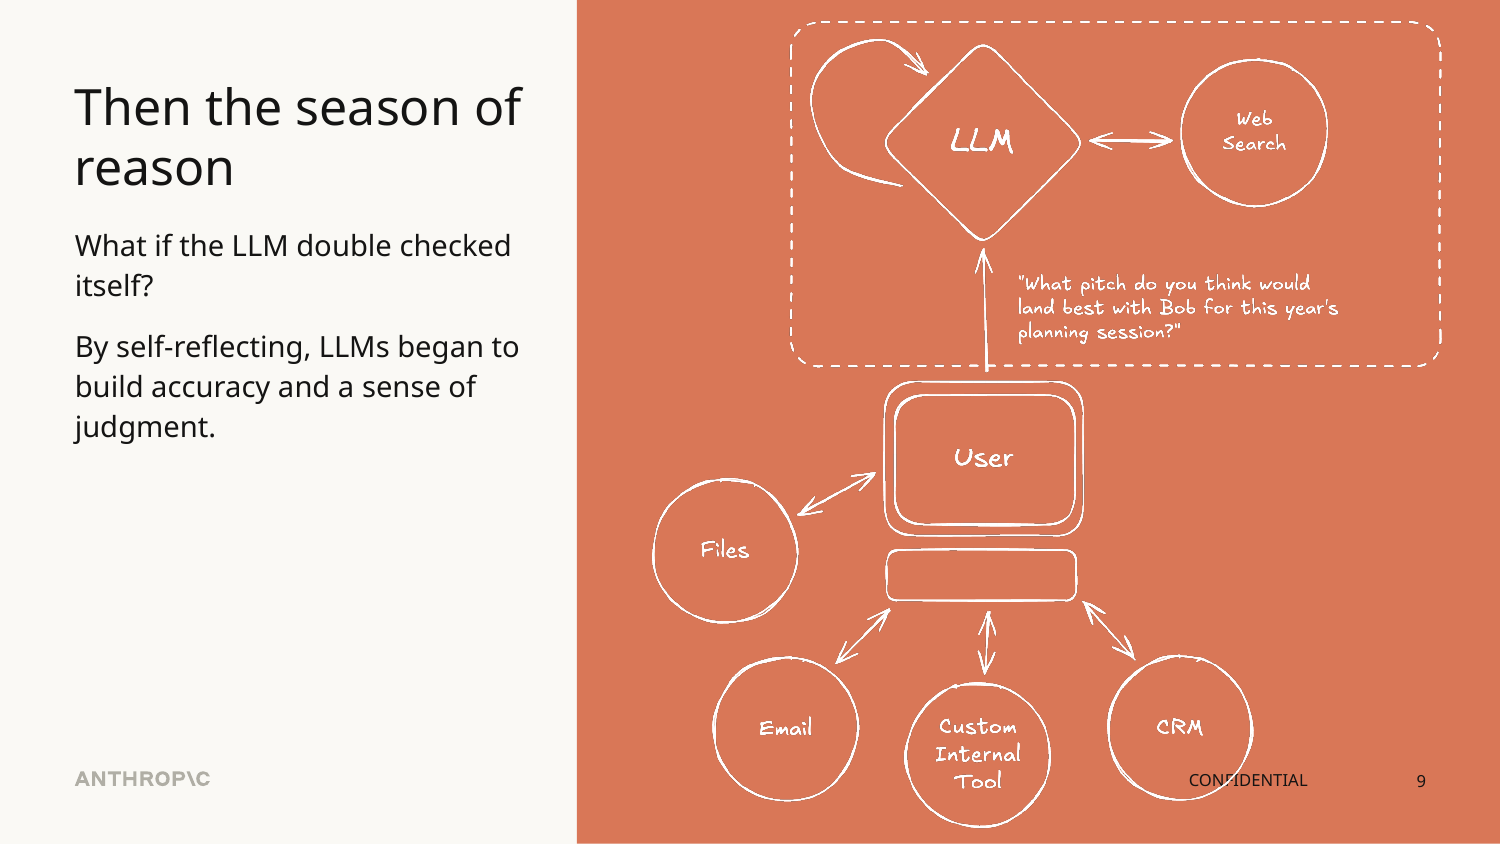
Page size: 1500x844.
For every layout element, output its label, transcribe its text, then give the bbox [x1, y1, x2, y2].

picture [643, 12, 1450, 837]
title Then the season of reason What if the LLM double checked itself? By self-reflecting, LLMs began to build accuracy and a sense of judgment. [74, 75, 534, 713]
